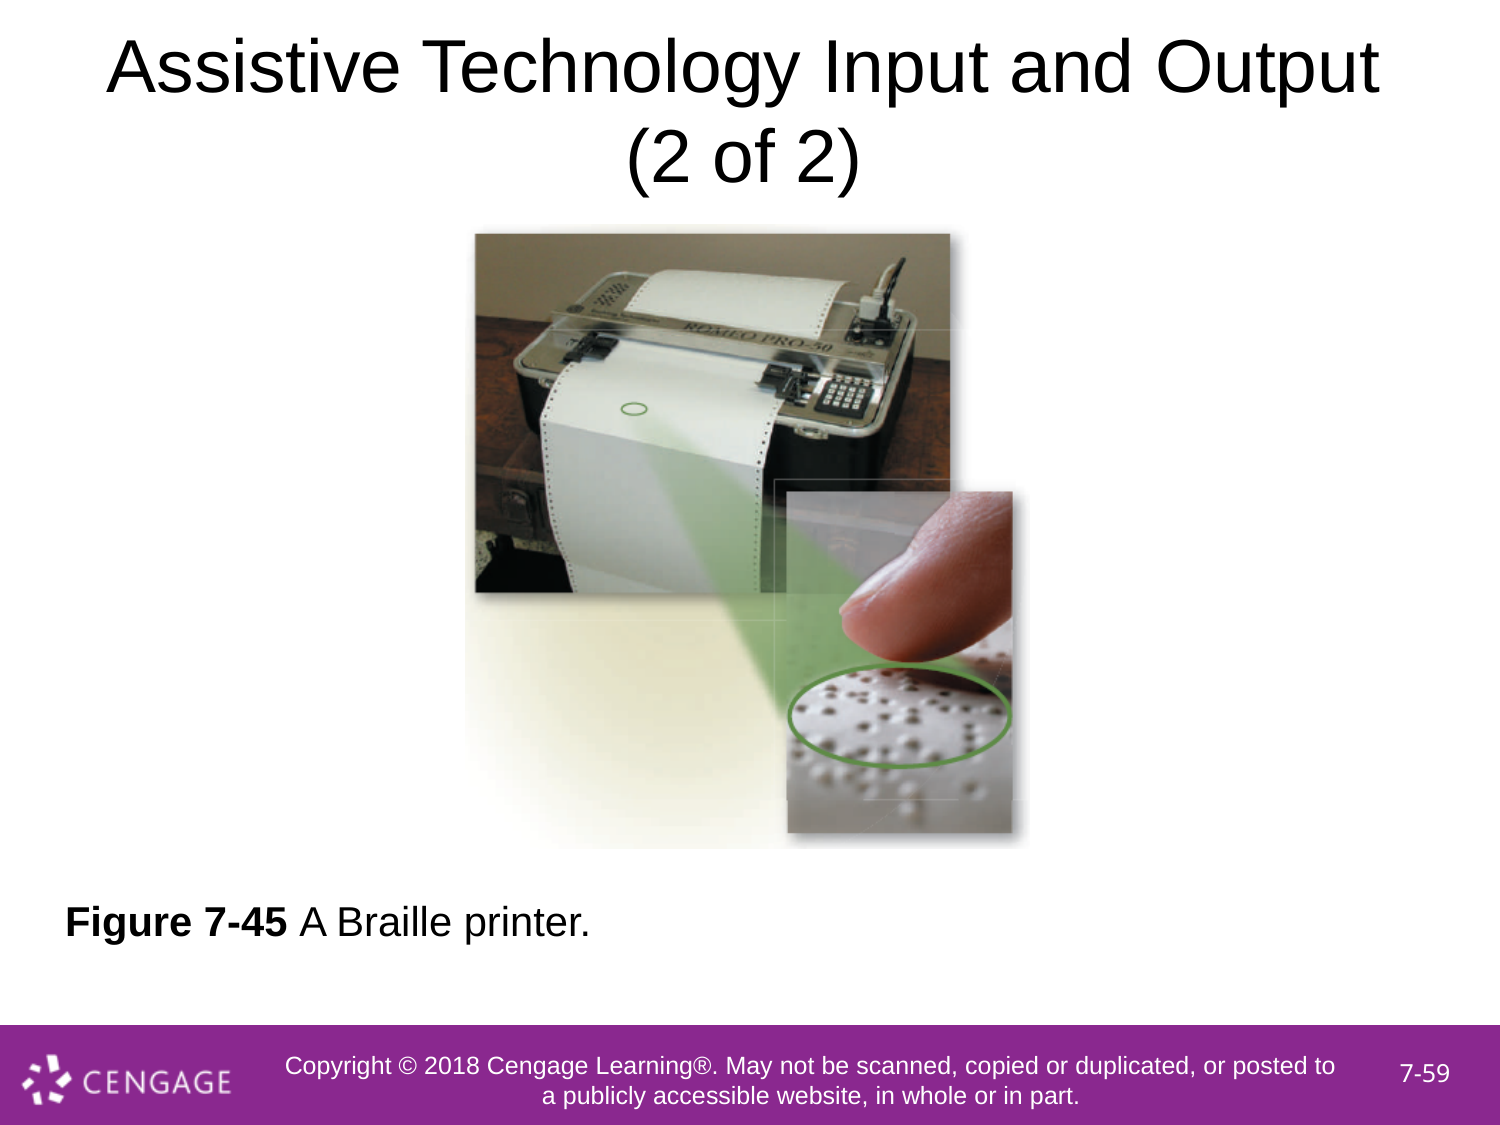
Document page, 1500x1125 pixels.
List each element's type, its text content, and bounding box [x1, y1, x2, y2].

list Figure 7-45 A Braille printer. [50, 887, 1475, 1008]
picture [465, 224, 1030, 849]
title Assistive Technology Input and Output (2 of 2) [85, 24, 1403, 190]
picture [12, 1045, 236, 1113]
